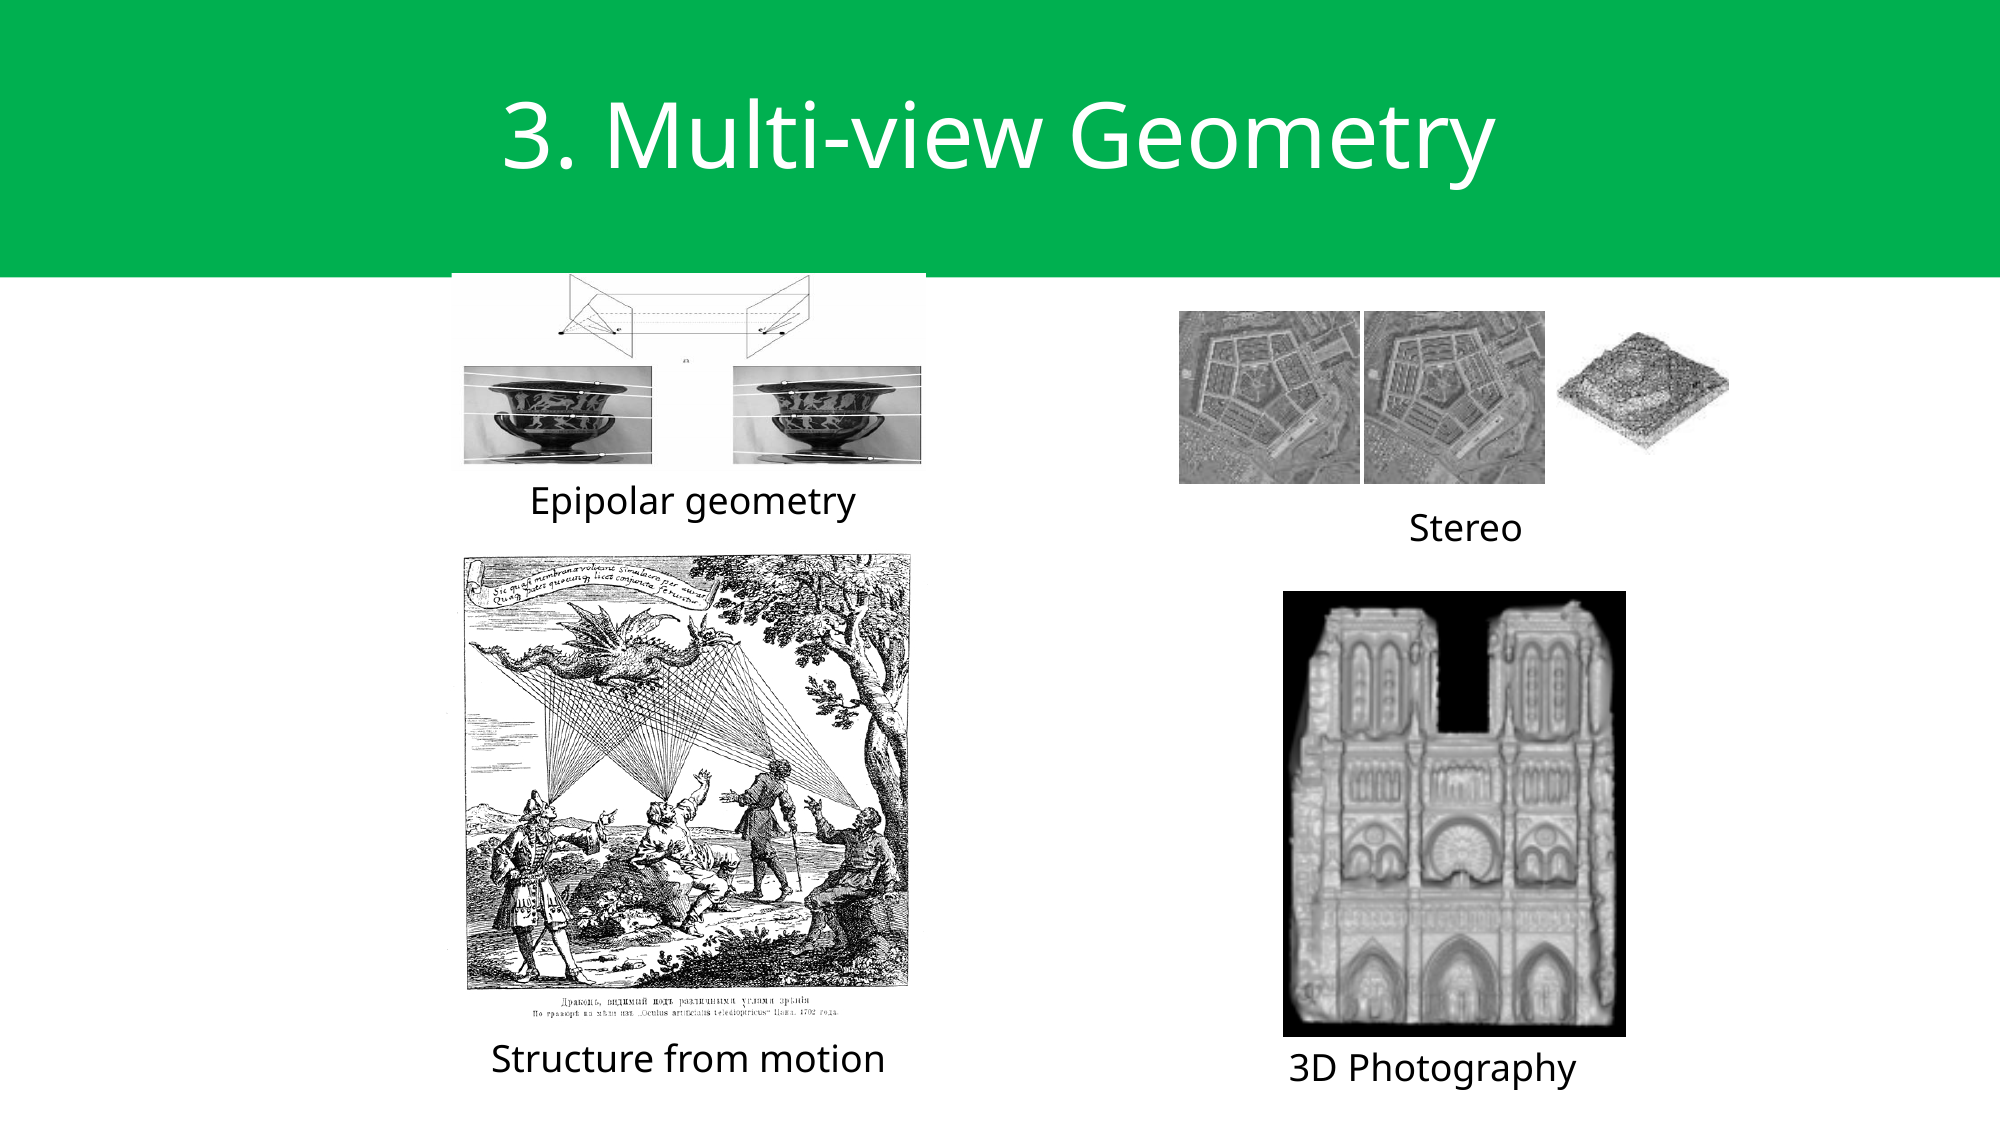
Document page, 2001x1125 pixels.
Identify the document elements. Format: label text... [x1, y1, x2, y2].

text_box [442, 542, 928, 1080]
picture [1282, 591, 1626, 1037]
text_box 3D Photography [1274, 1036, 1635, 1096]
title 3. Multi-view Geometry [0, 0, 2000, 278]
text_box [451, 273, 926, 522]
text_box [1168, 300, 1740, 549]
